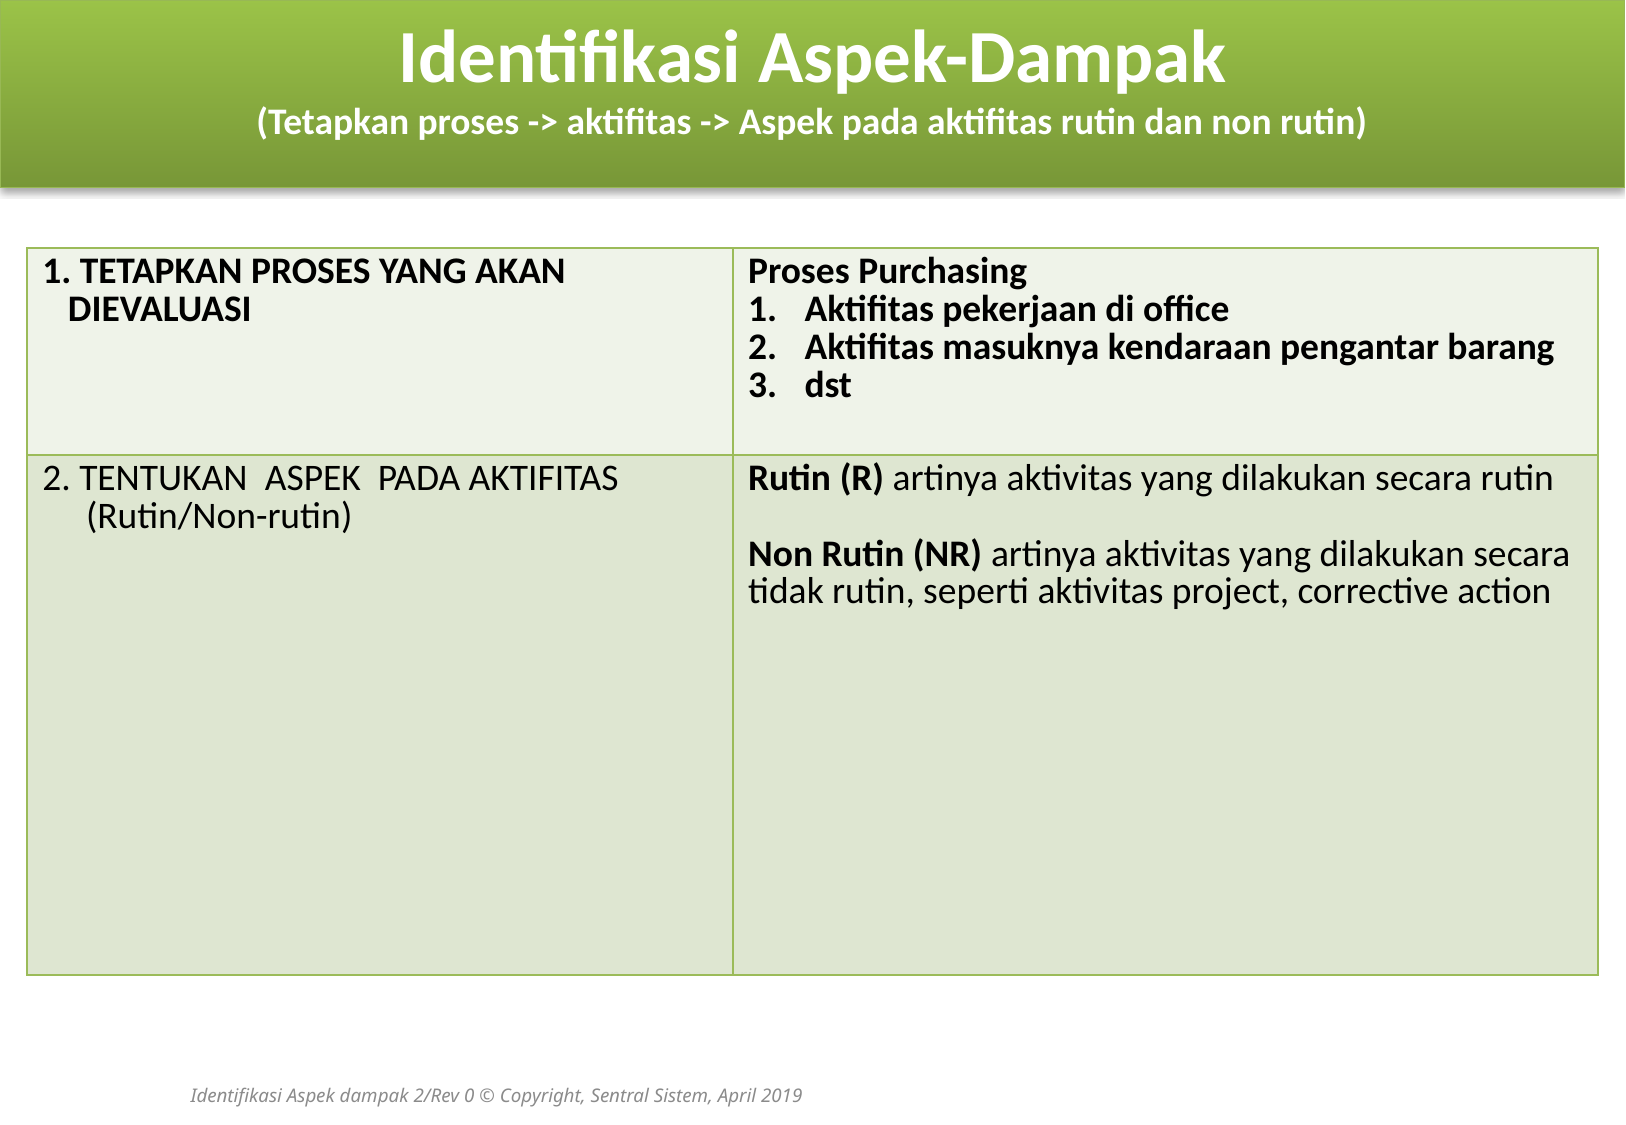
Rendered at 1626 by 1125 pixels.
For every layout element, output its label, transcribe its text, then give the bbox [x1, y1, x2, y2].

text_box Identifikasi Aspek-Dampak (Tetapkan proses -> aktifitas -> Aspek pada aktifitas rutin dan non rutin) [0, 0, 1625, 188]
table_header 1. TETAPKAN PROSES YANG AKAN DIEVALUASI [28, 249, 732, 454]
footer Identifikasi Aspek dampak 2/Rev 0 © Copyright, Sentral Sistem, April 2019 [15, 1065, 977, 1125]
table_cell 2. TENTUKAN ASPEK PADA AKTIFITAS (Rutin/Non-rutin) [28, 456, 732, 974]
table_cell Rutin (R) artinya aktivitas yang dilakukan secara rutin Non Rutin (NR) artinya aktivitas yang dilakukan secara tidak rutin, seperti aktivitas project, corrective action [734, 456, 1597, 974]
table_header Proses Purchasing Aktifitas pekerjaan di office Aktifitas masuknya kendaraan pengantar barang dst [734, 249, 1597, 454]
